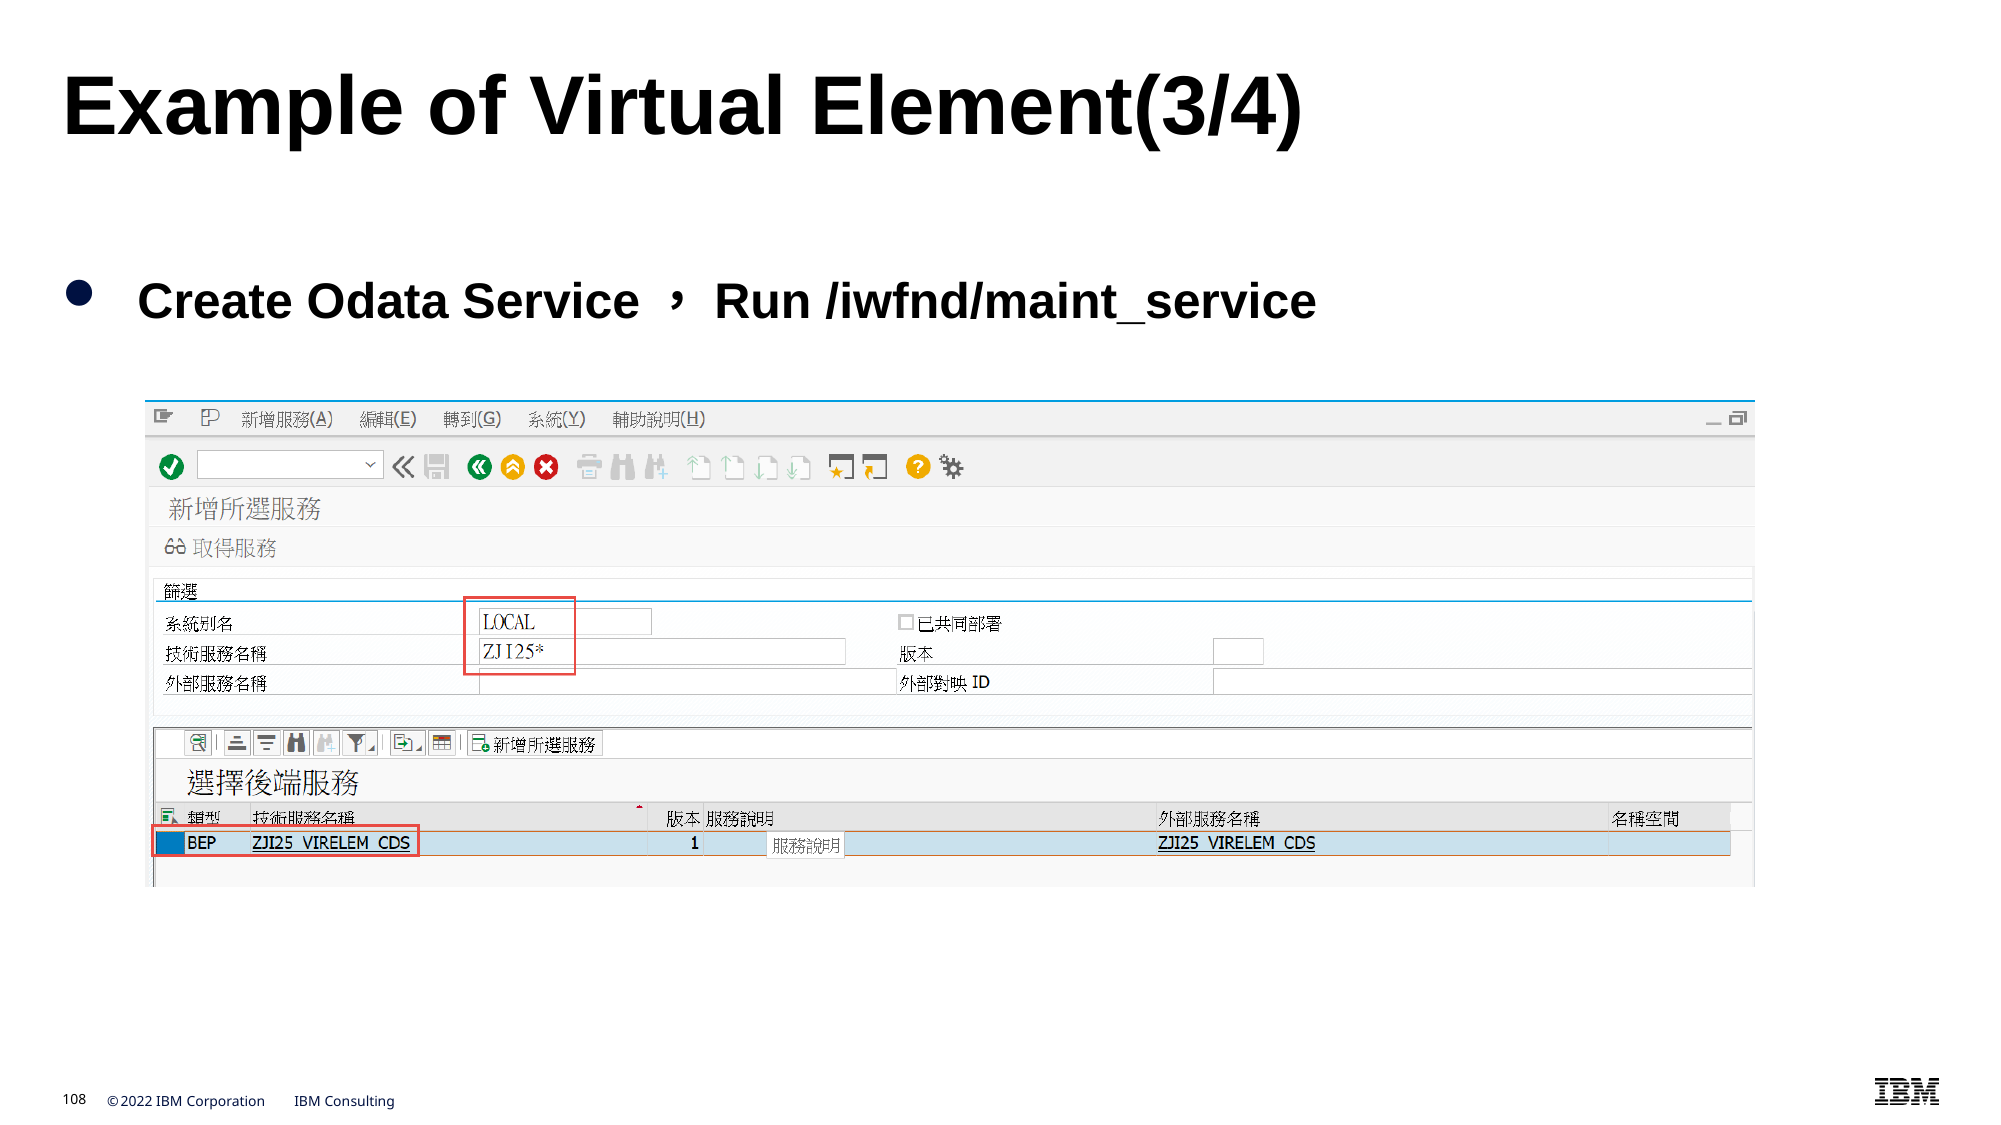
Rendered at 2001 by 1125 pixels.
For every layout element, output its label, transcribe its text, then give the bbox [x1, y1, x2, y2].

picture [1875, 1078, 1939, 1105]
text_box Create Odata Service，Run /iwfnd/maint_service [62, 238, 1471, 1044]
picture [144, 403, 1755, 887]
title Example of Virtual Element(3/4) [62, 62, 1904, 239]
